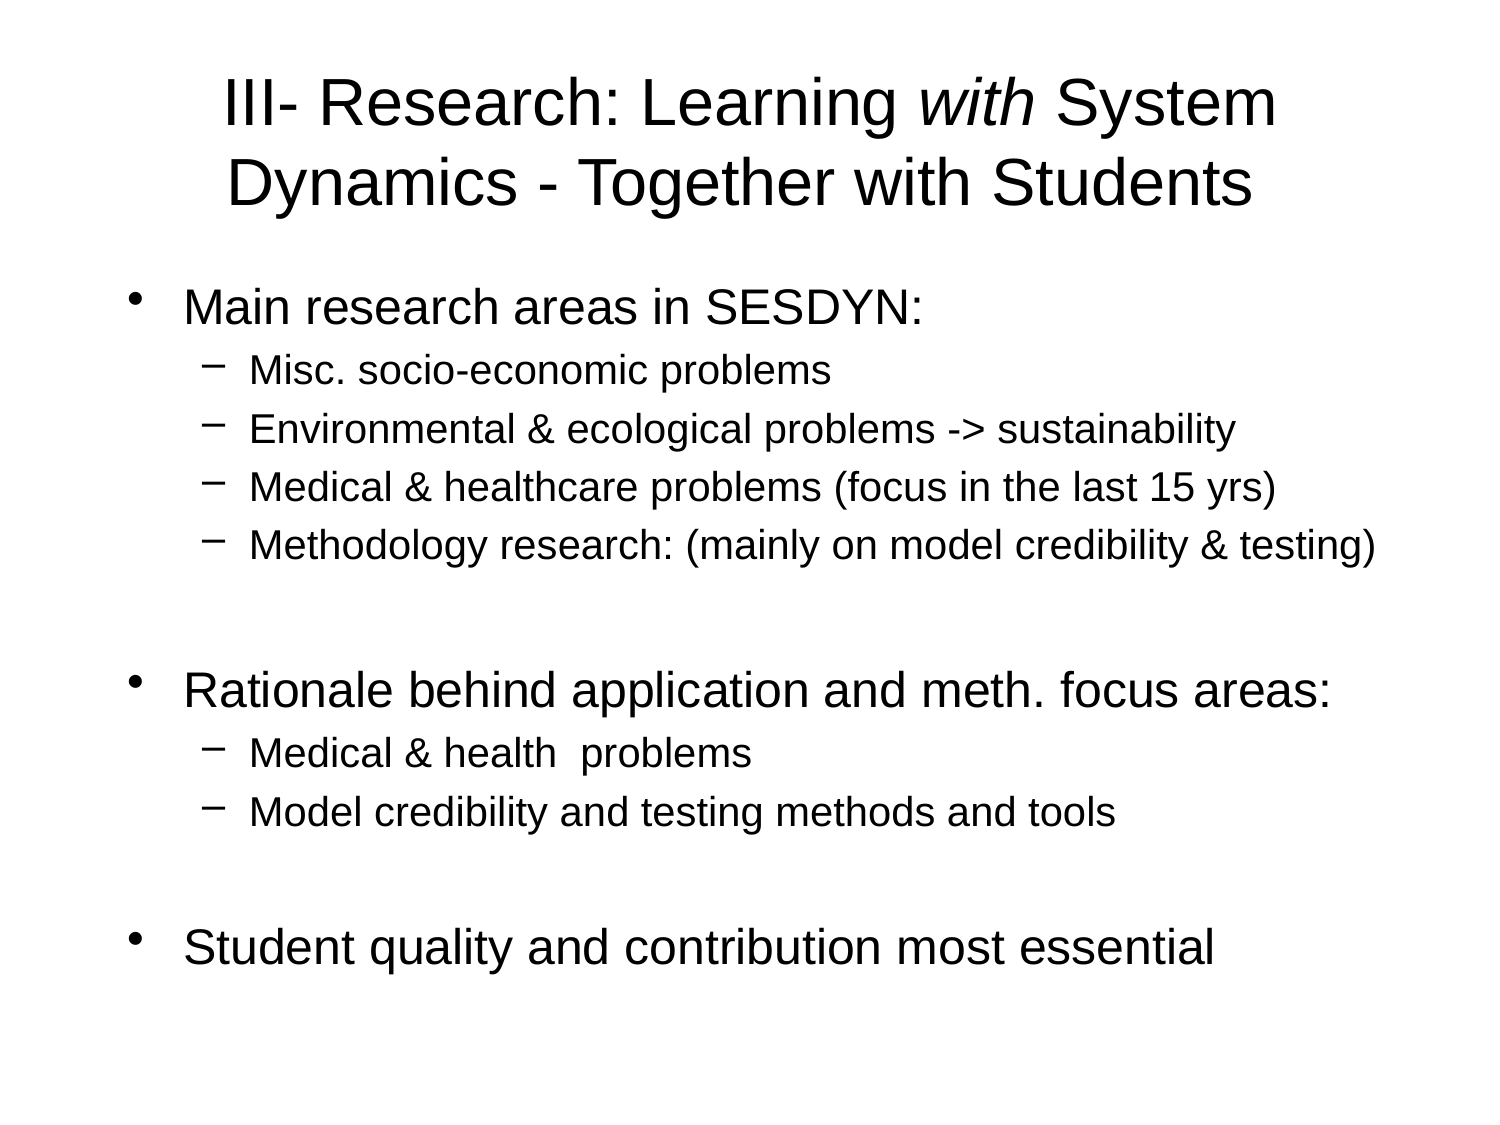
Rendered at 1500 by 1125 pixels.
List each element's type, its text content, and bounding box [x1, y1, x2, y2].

list Main research areas in SESDYN: Misc. socio-economic problems Environmental & ecological problems -> sustainability Medical & healthcare problems (focus in the last 15 yrs) Methodology research: (mainly on model credibility & testing) Rationale behind application and meth. focus areas: Medical & health problems Model credibility and testing methods and tools Student quality and contribution most essential [112, 267, 1463, 1010]
title III- Research: Learning with System Dynamics - Together with Students [75, 45, 1425, 233]
